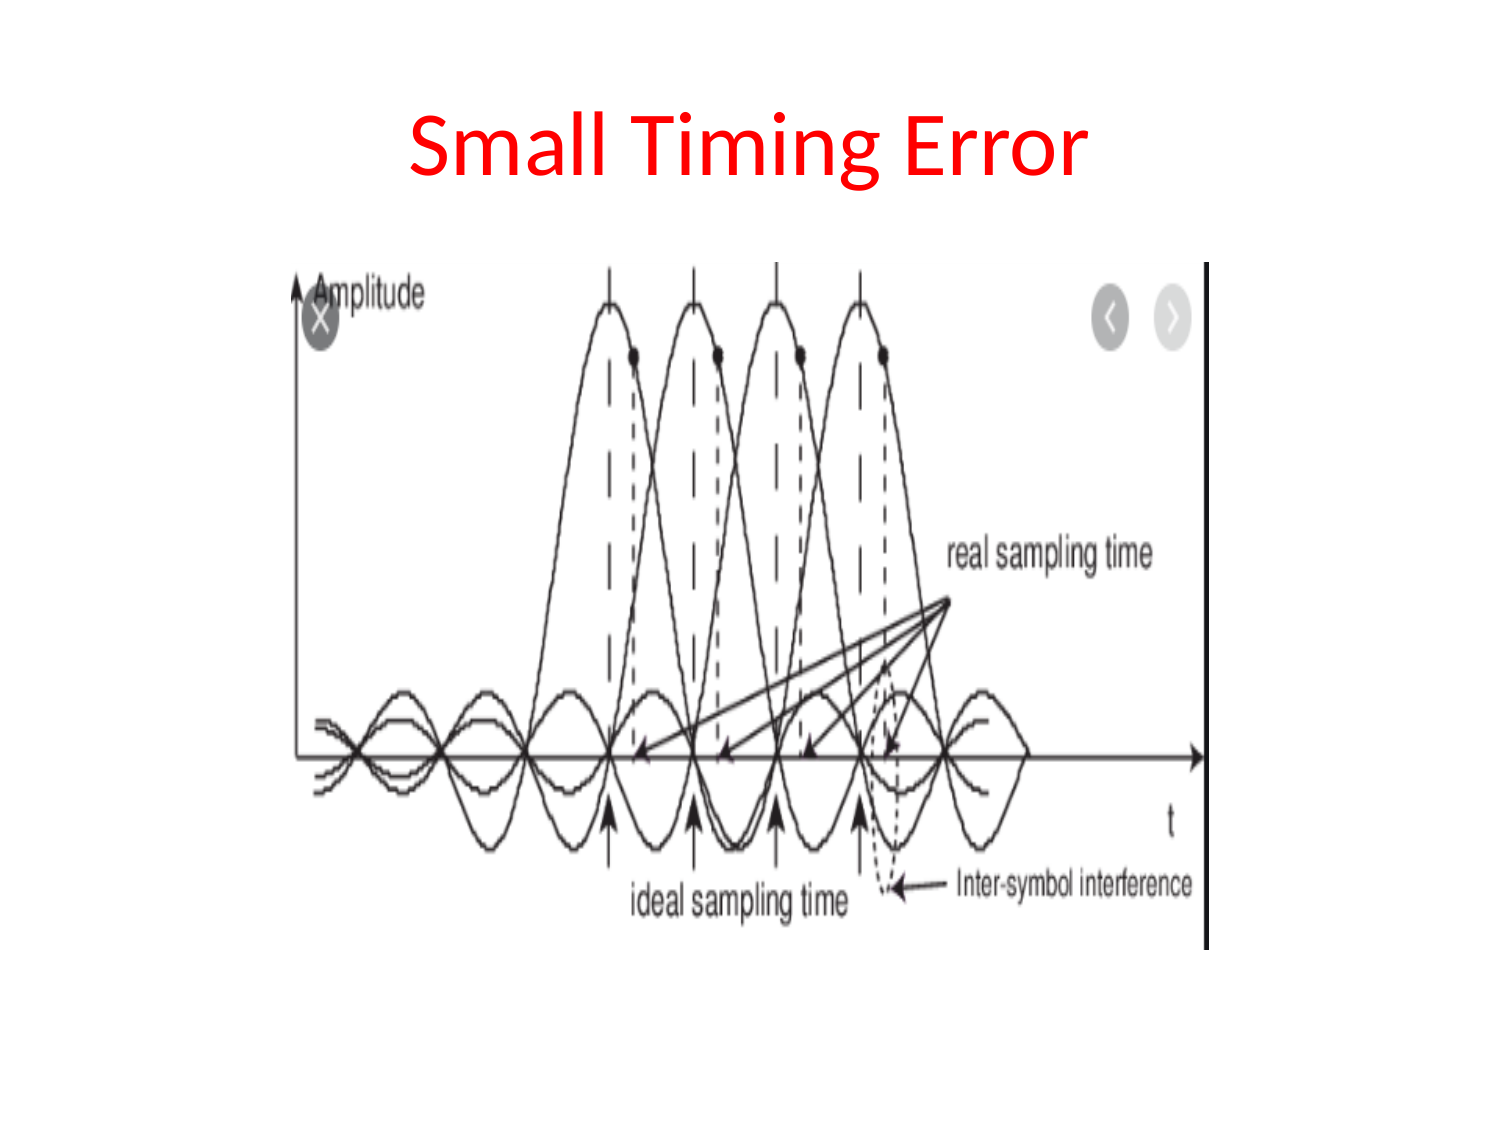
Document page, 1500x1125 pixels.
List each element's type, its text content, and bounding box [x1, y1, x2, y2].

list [291, 262, 1209, 951]
title Small Timing Error [75, 45, 1425, 233]
